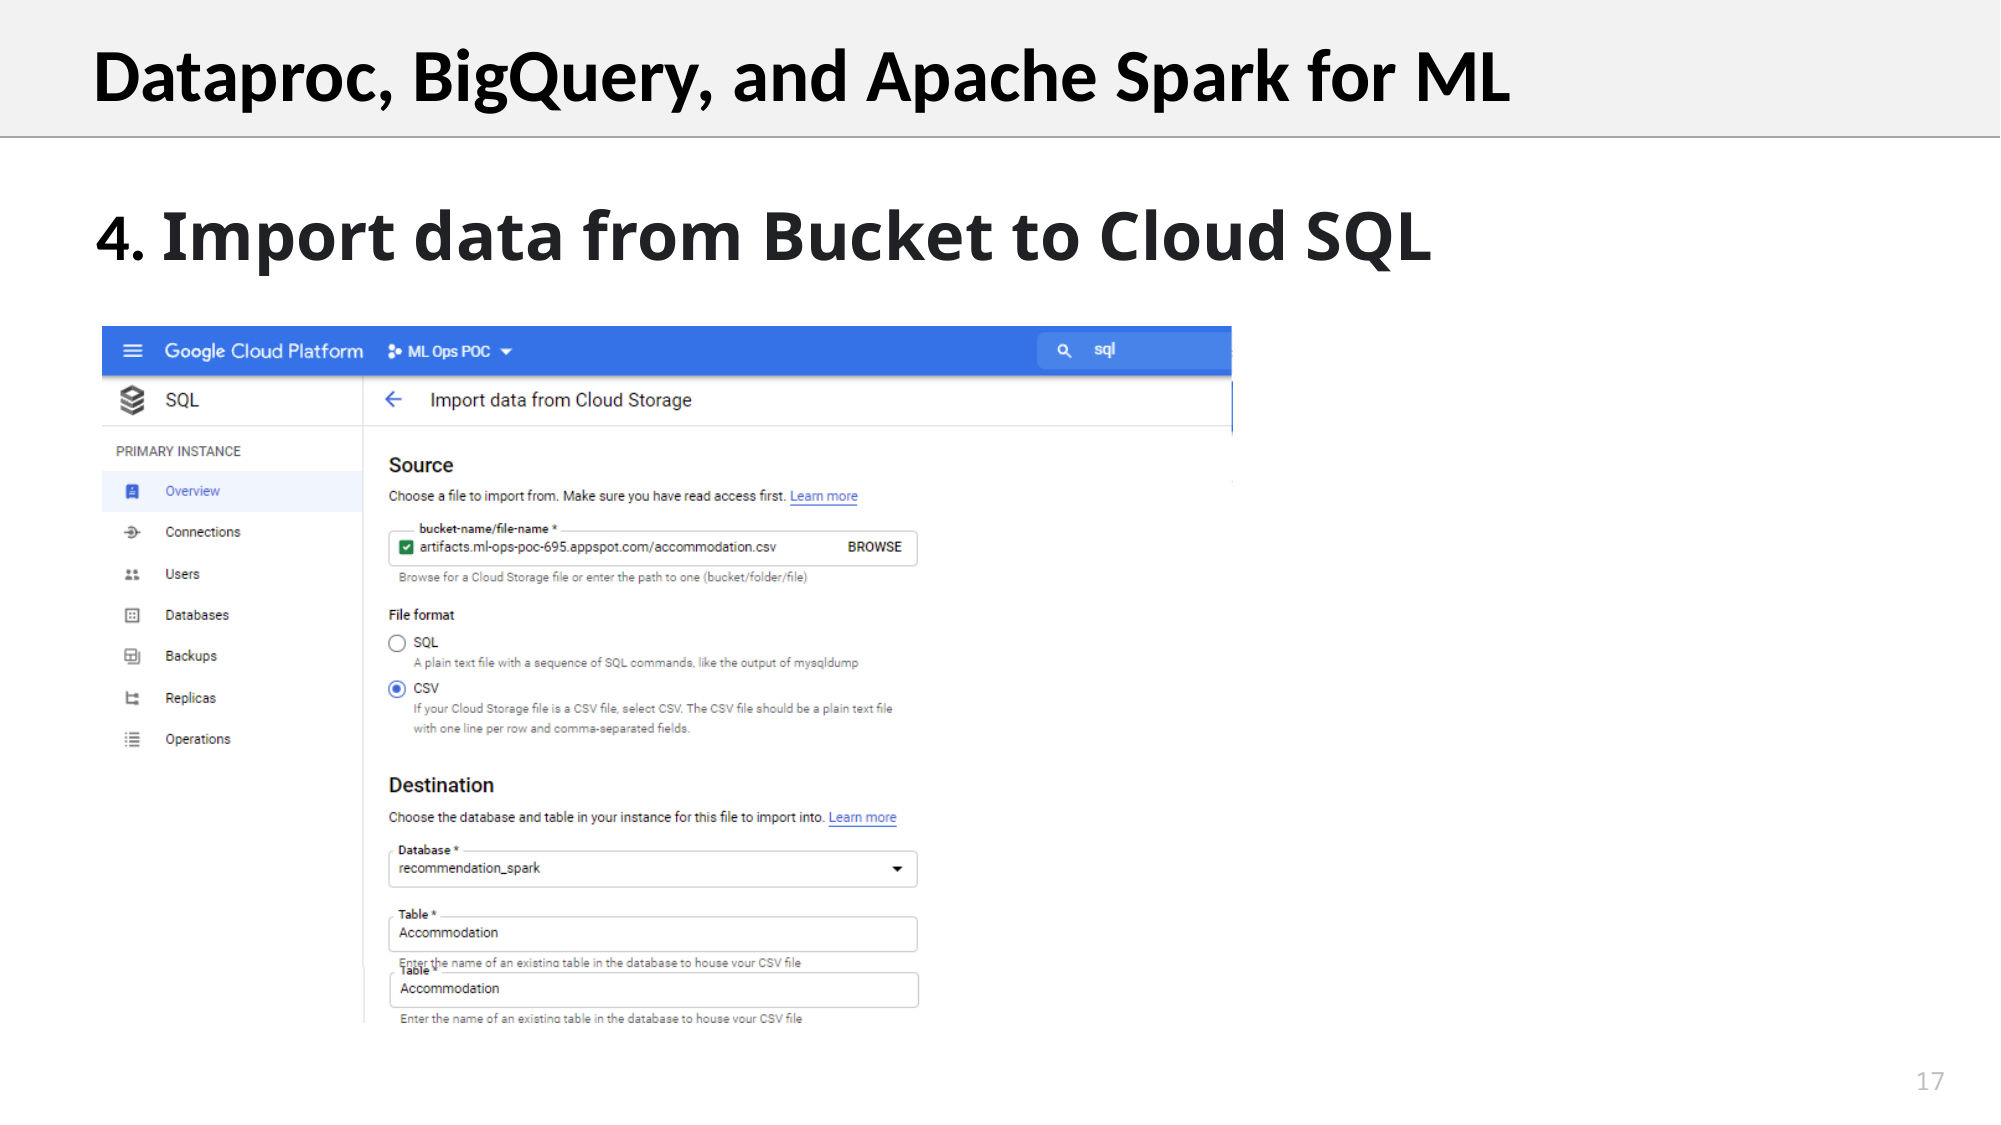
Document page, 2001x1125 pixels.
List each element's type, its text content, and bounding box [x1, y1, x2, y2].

text_box 4. Import data from Bucket to Cloud SQL [81, 186, 1780, 281]
picture [102, 326, 1233, 1024]
text_box Dataproc, BigQuery, and Apache Spark for ML [78, 19, 1863, 124]
